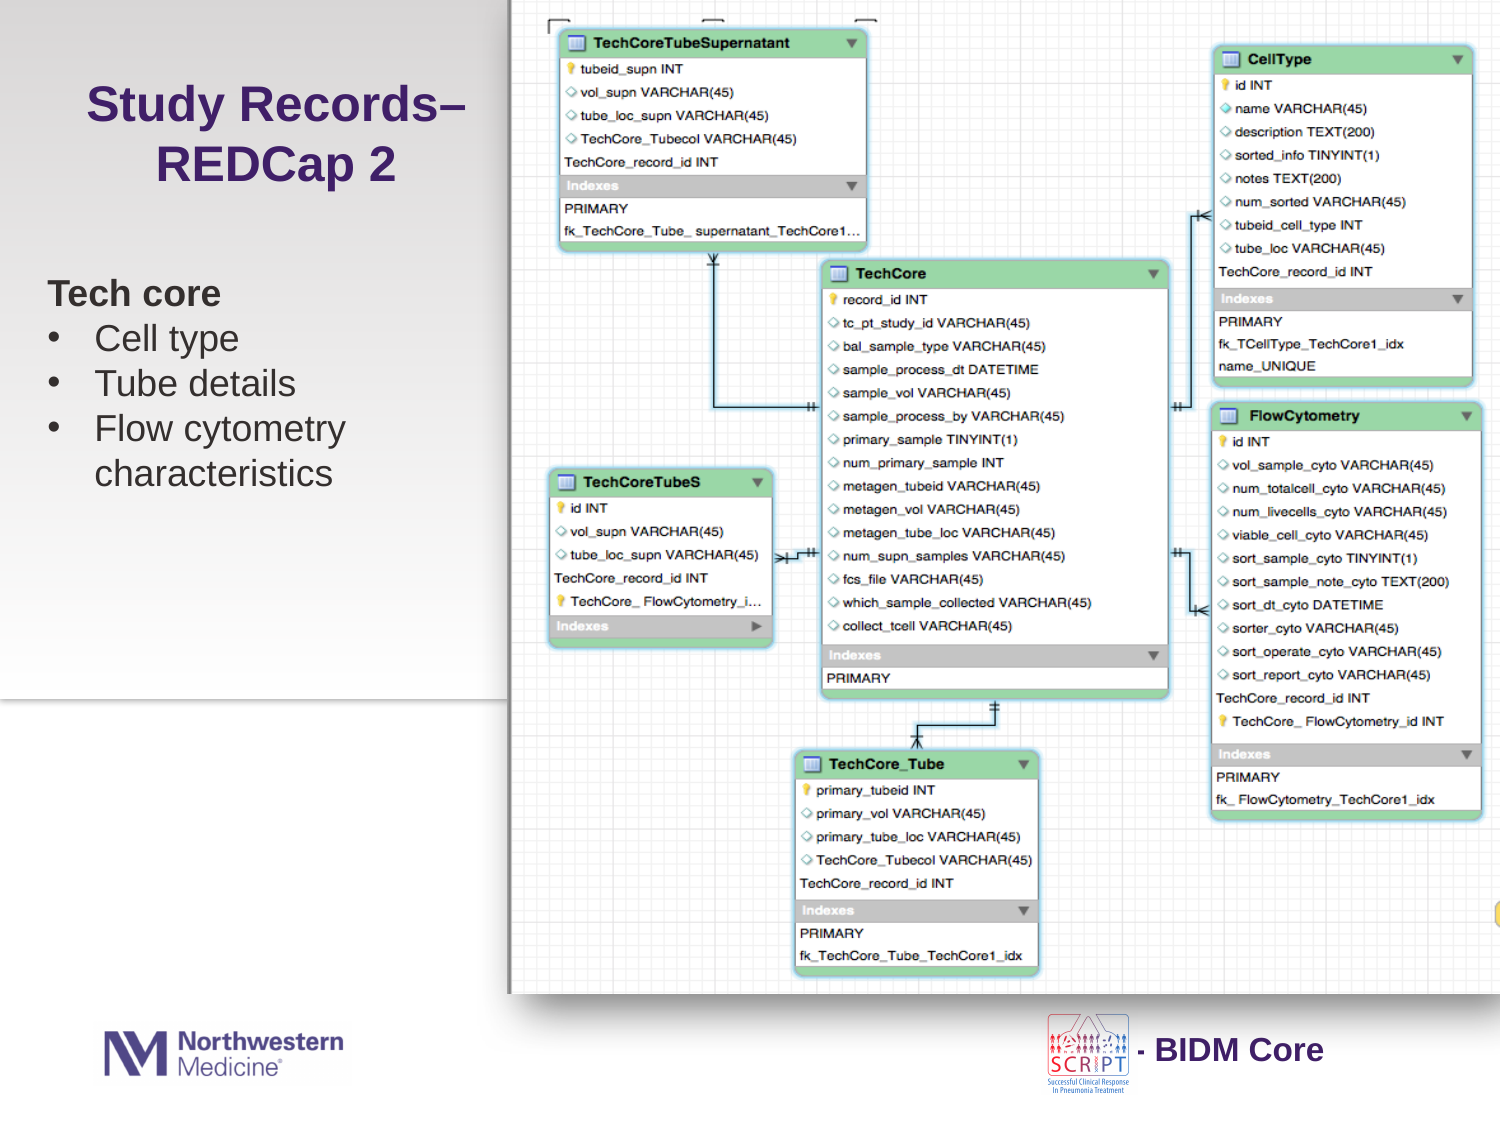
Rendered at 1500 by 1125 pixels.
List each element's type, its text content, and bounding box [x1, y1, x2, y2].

picture [93, 1021, 352, 1086]
text_box Tech core Cell type Tube details Flow cytometry characteristics [32, 261, 364, 547]
text_box Study Records– REDCap 2 [32, 64, 489, 199]
picture [1041, 1011, 1138, 1095]
picture [506, 0, 1500, 994]
